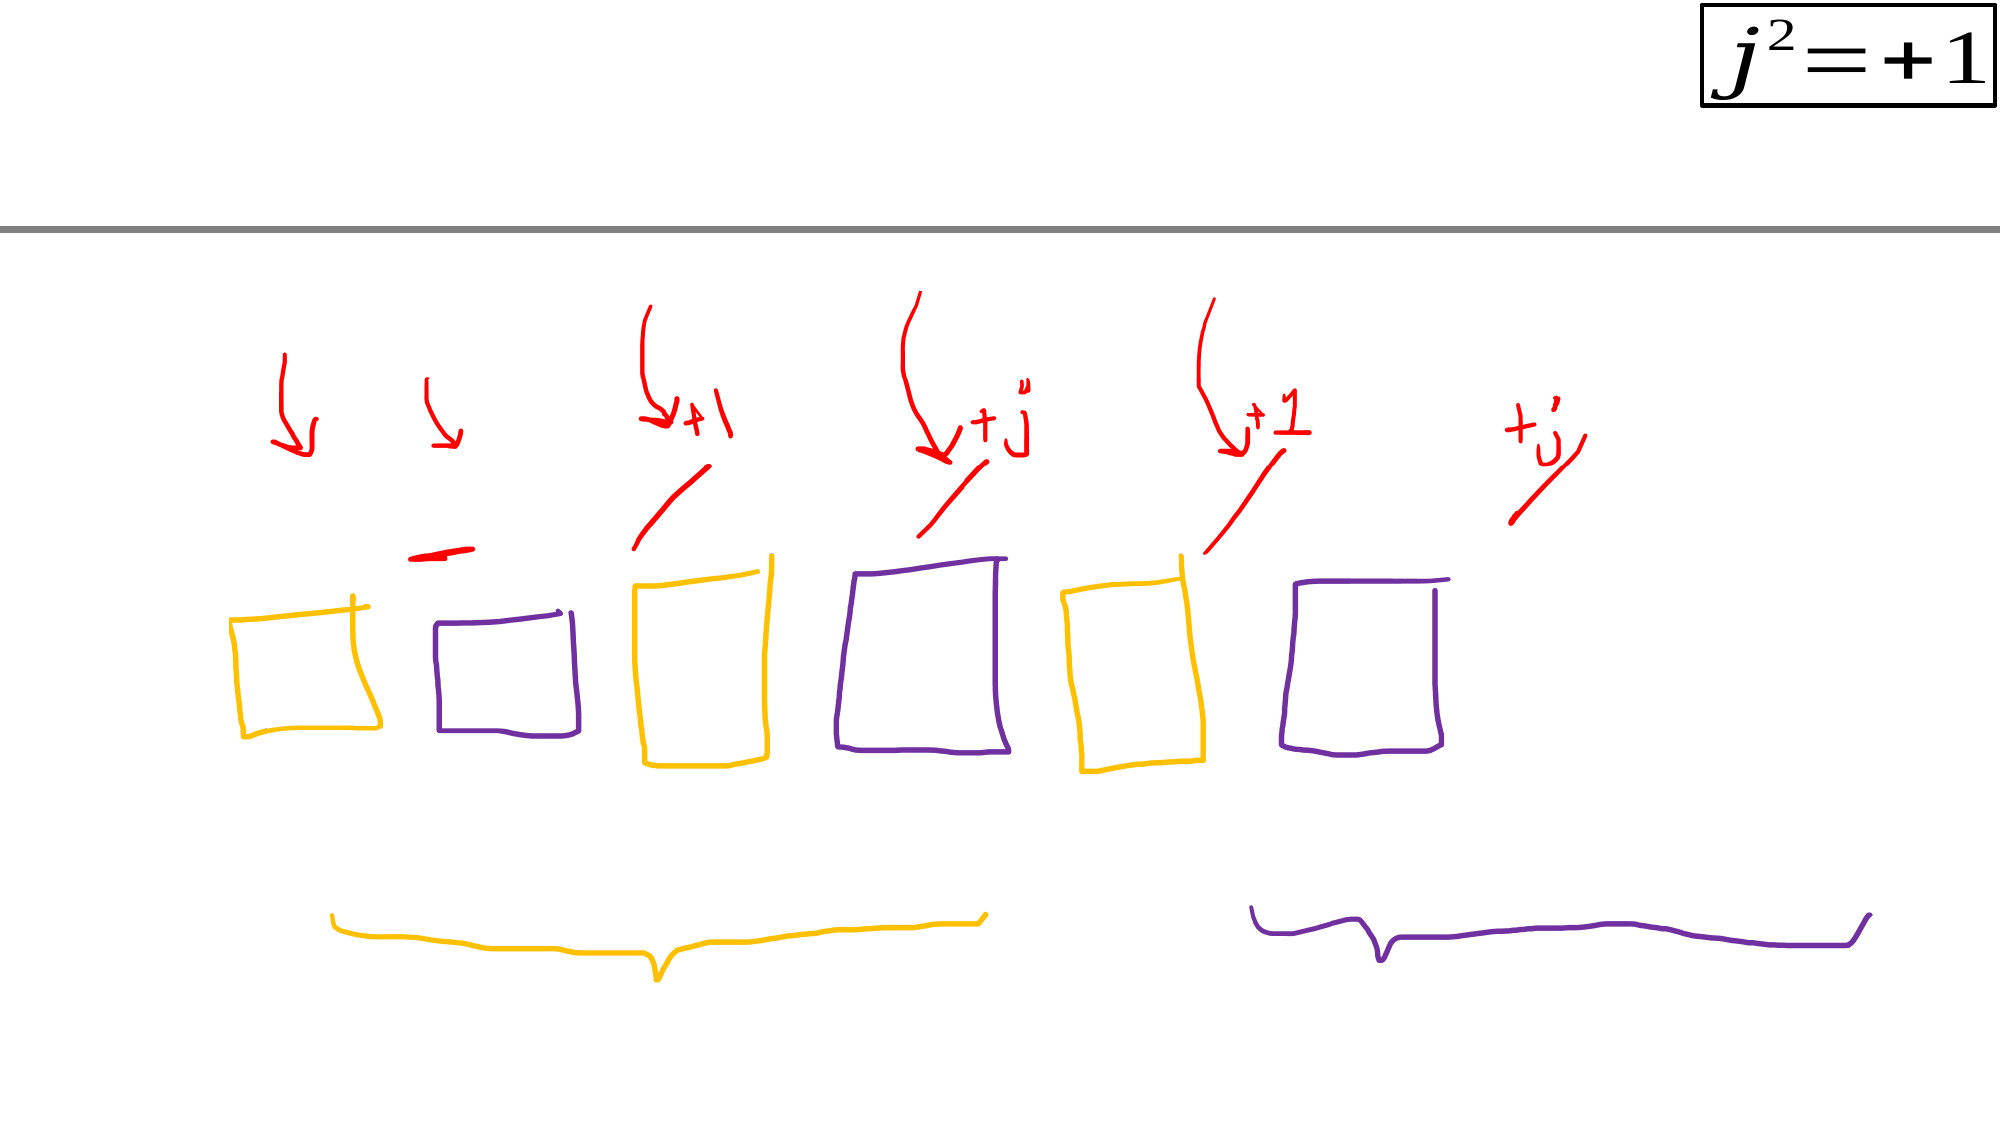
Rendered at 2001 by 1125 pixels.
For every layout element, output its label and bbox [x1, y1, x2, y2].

picture [229, 291, 1883, 991]
